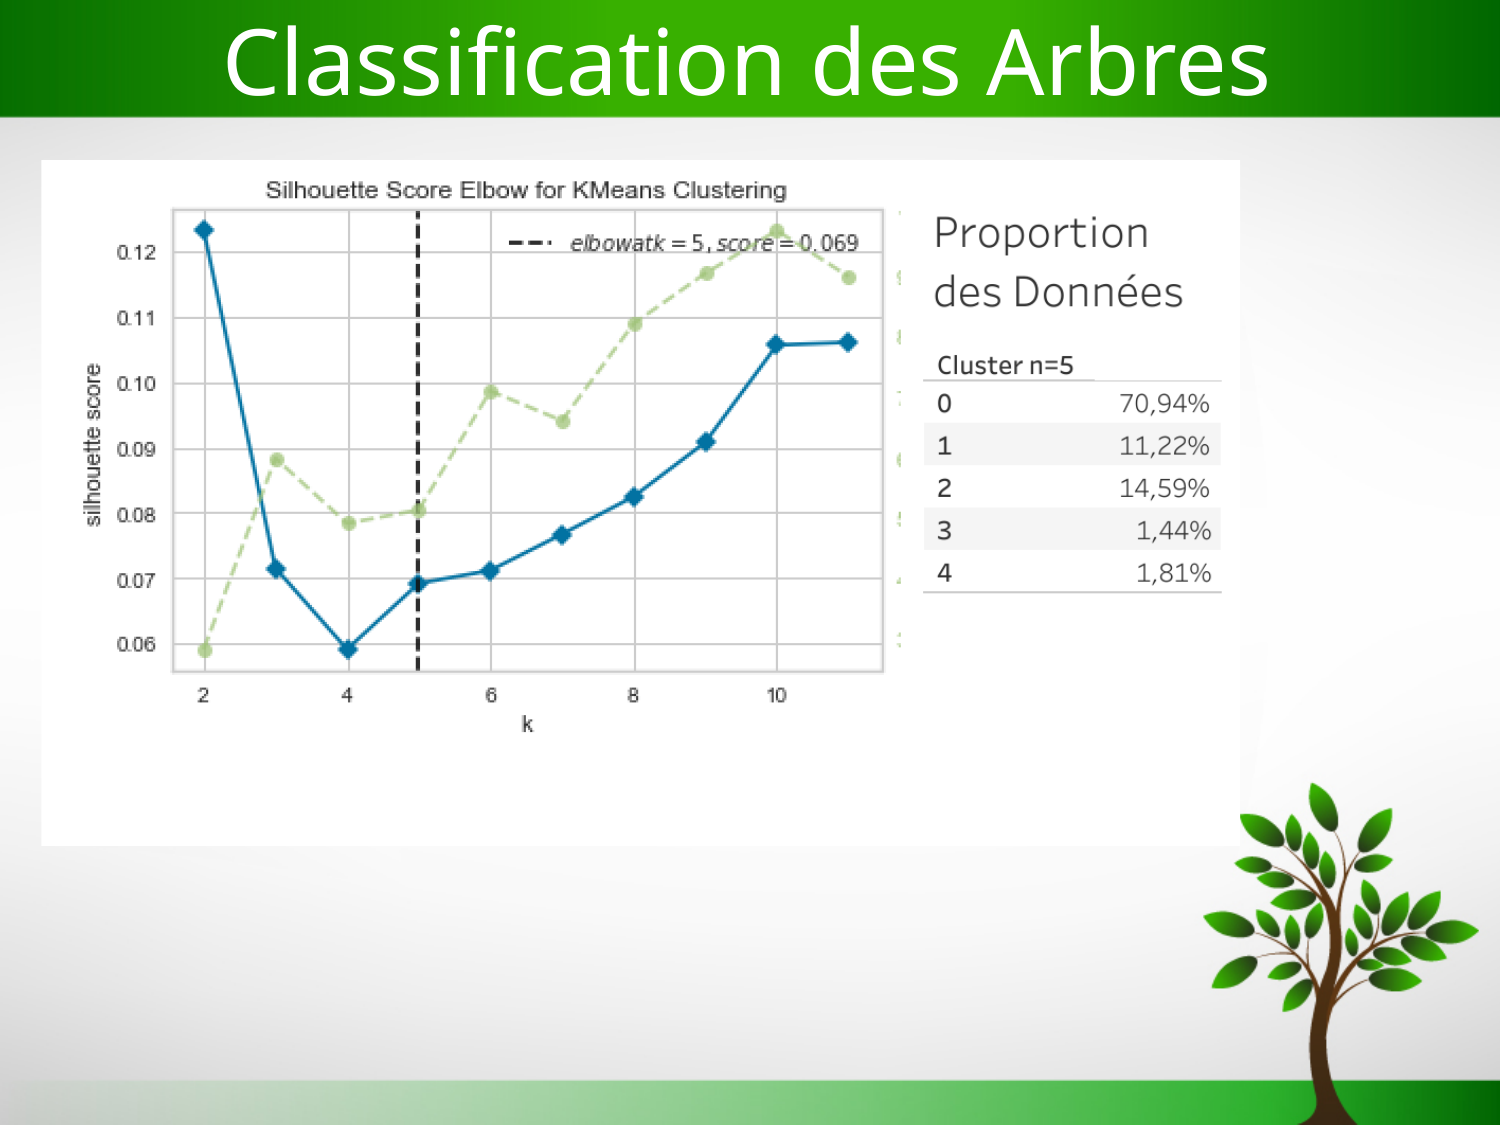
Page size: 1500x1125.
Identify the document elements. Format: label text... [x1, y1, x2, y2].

title Classification des Arbres [147, 0, 1348, 118]
picture [0, 0, 1500, 1125]
